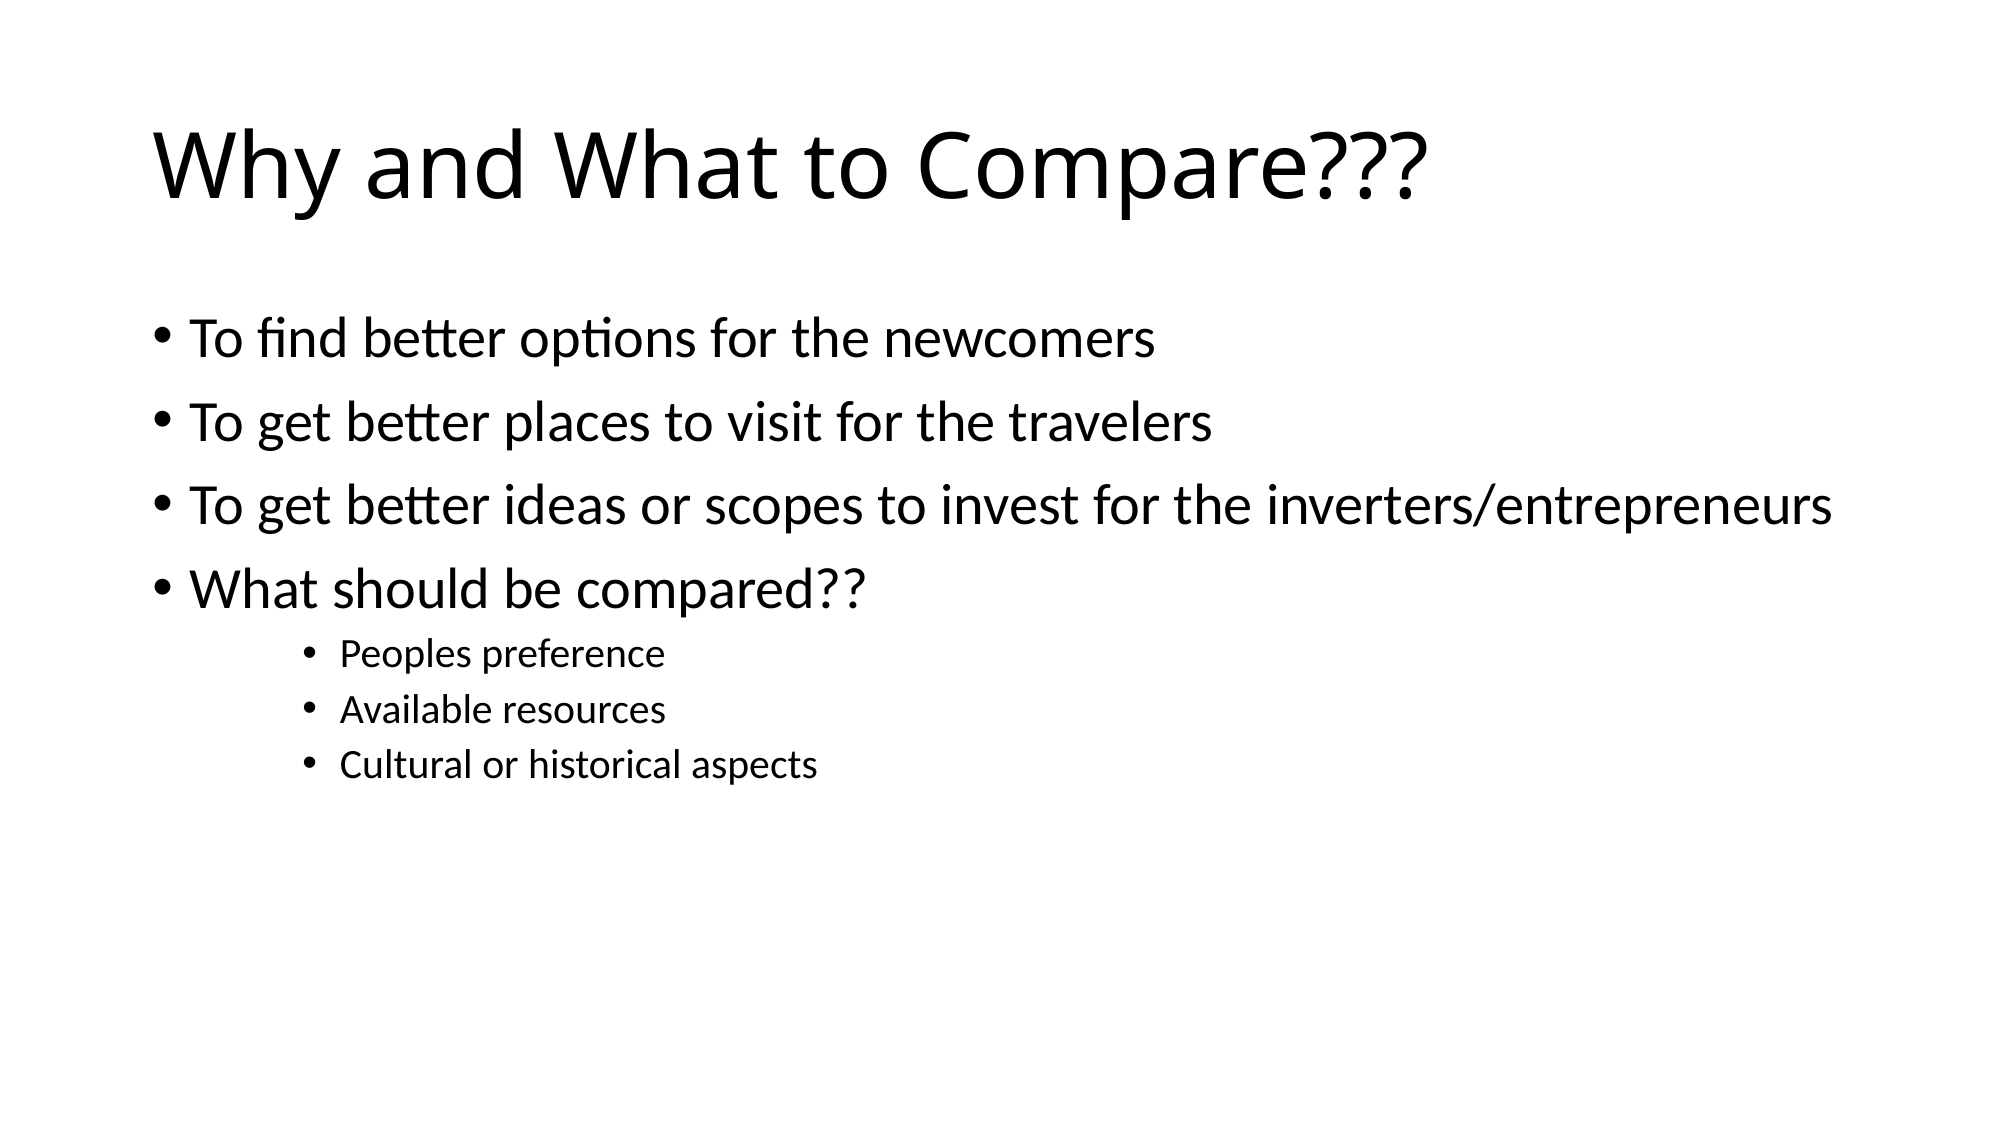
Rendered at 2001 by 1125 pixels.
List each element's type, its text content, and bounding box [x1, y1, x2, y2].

title Why and What to Compare??? [137, 59, 1863, 278]
list To find better options for the newcomers To get better places to visit for the travelers To get better ideas or scopes to invest for the inverters/entrepreneurs What should be compared?? Peoples preference Available resources Cultural or historical aspects [137, 299, 1863, 1014]
